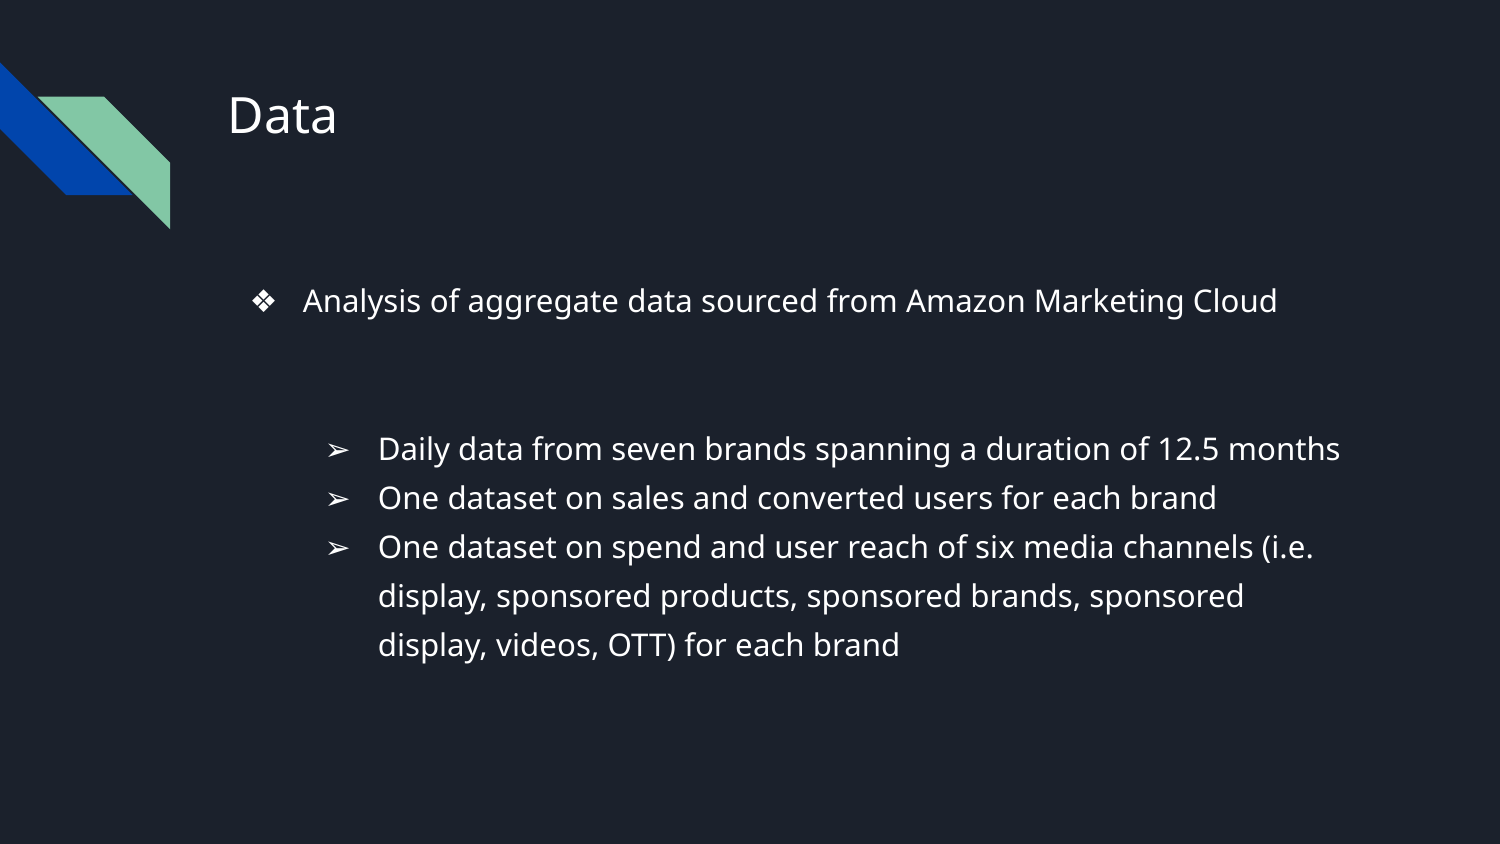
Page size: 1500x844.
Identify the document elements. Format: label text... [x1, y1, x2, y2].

list Analysis of aggregate data sourced from Amazon Marketing Cloud Daily data from seven brands spanning a duration of 12.5 months One dataset on sales and converted users for each brand One dataset on spend and user reach of six media channels (i.e. display, sponsored products, sponsored brands, sponsored display, videos, OTT) for each brand [212, 257, 1368, 735]
title Data [212, 64, 1368, 215]
